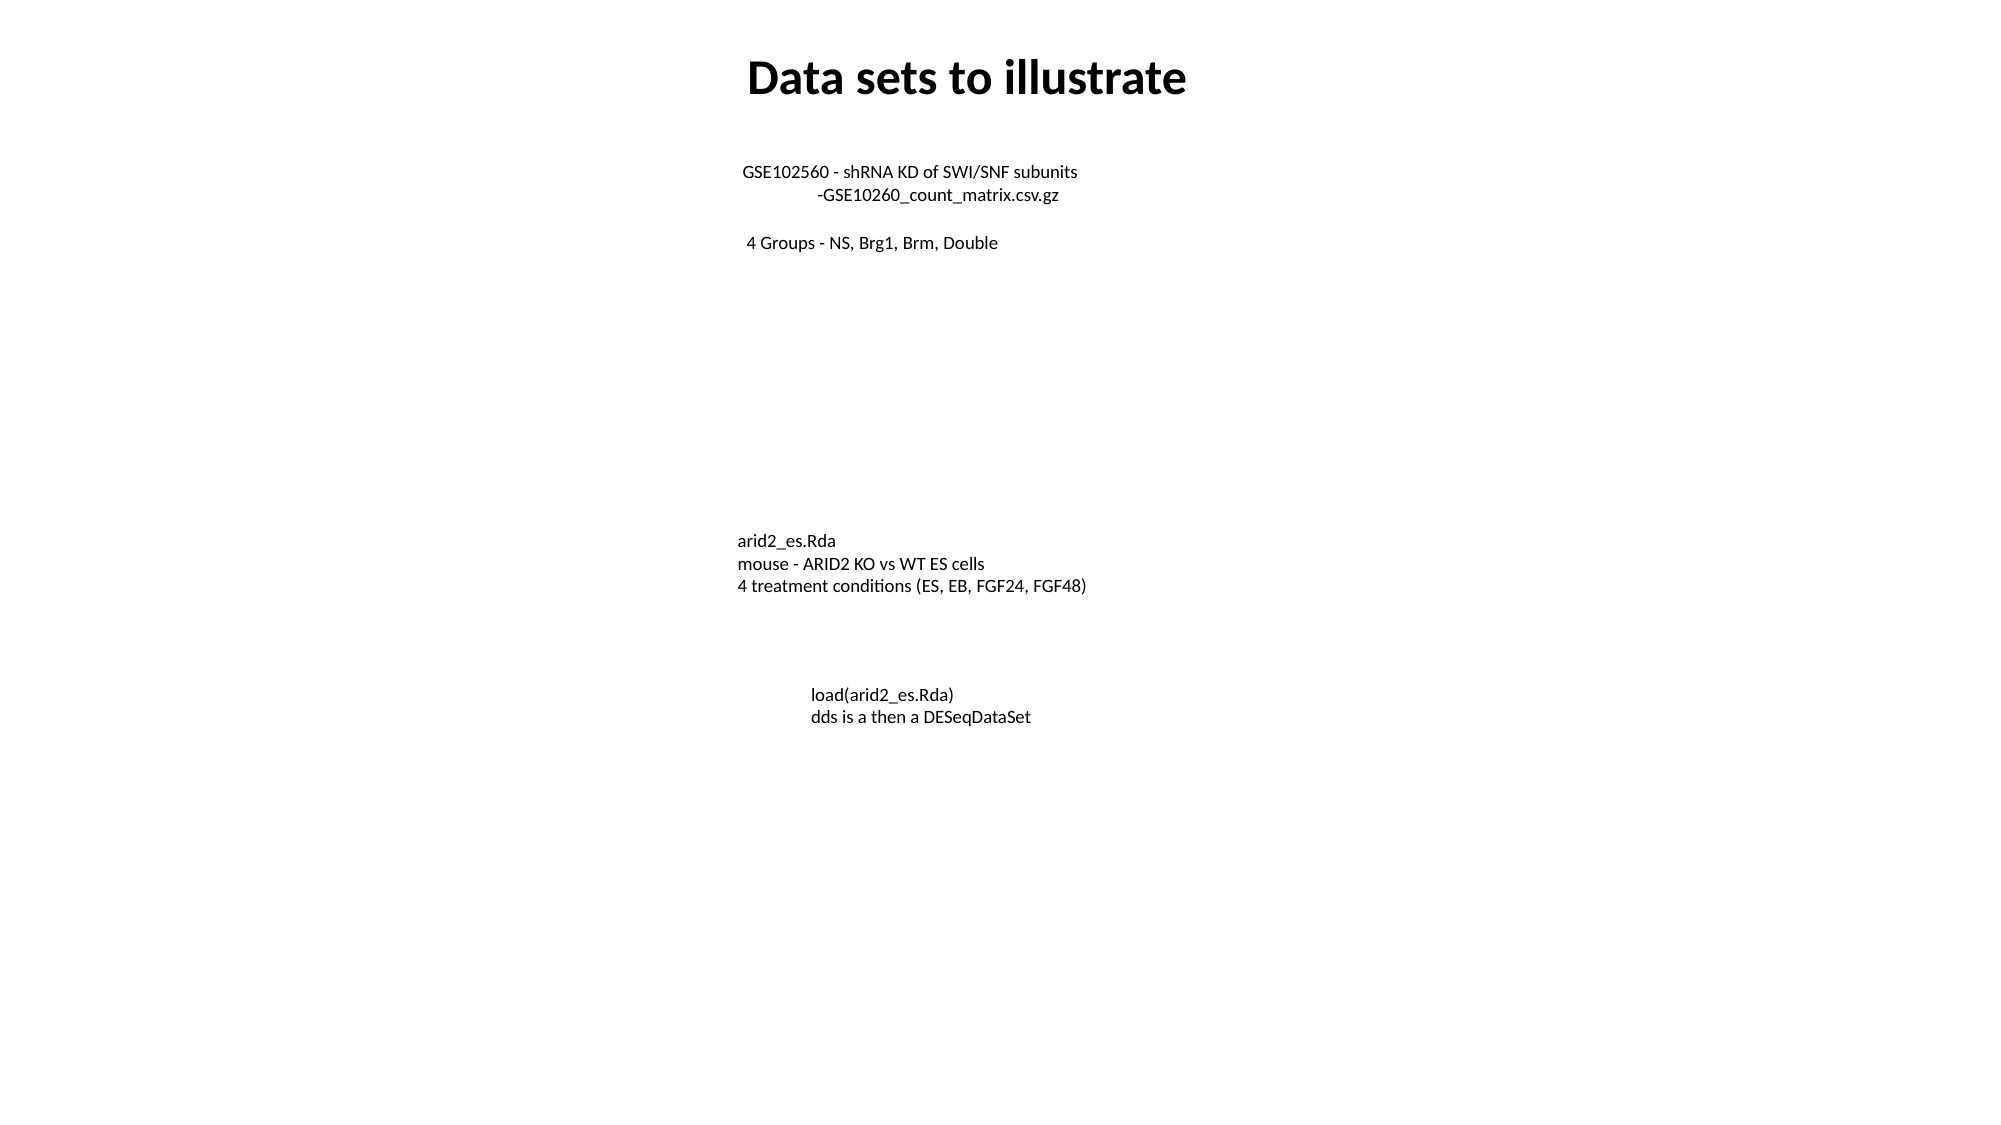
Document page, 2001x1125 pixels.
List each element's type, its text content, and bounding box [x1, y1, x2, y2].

text_box Data sets to illustrate [743, 40, 1192, 109]
text_box arid2_es.Rda mouse - ARID2 KO vs WT ES cells 4 treatment conditions (ES, EB, FGF24, FGF48) [733, 524, 1092, 601]
text_box 4 Groups - NS, Brg1, Brm, Double [742, 226, 1003, 258]
text_box GSE102560 - shRNA KD of SWI/SNF subunits -GSE10260_count_matrix.csv.gz [738, 155, 1082, 209]
text_box load(arid2_es.Rda) dds is a then a DESeqDataSet [806, 678, 1036, 732]
